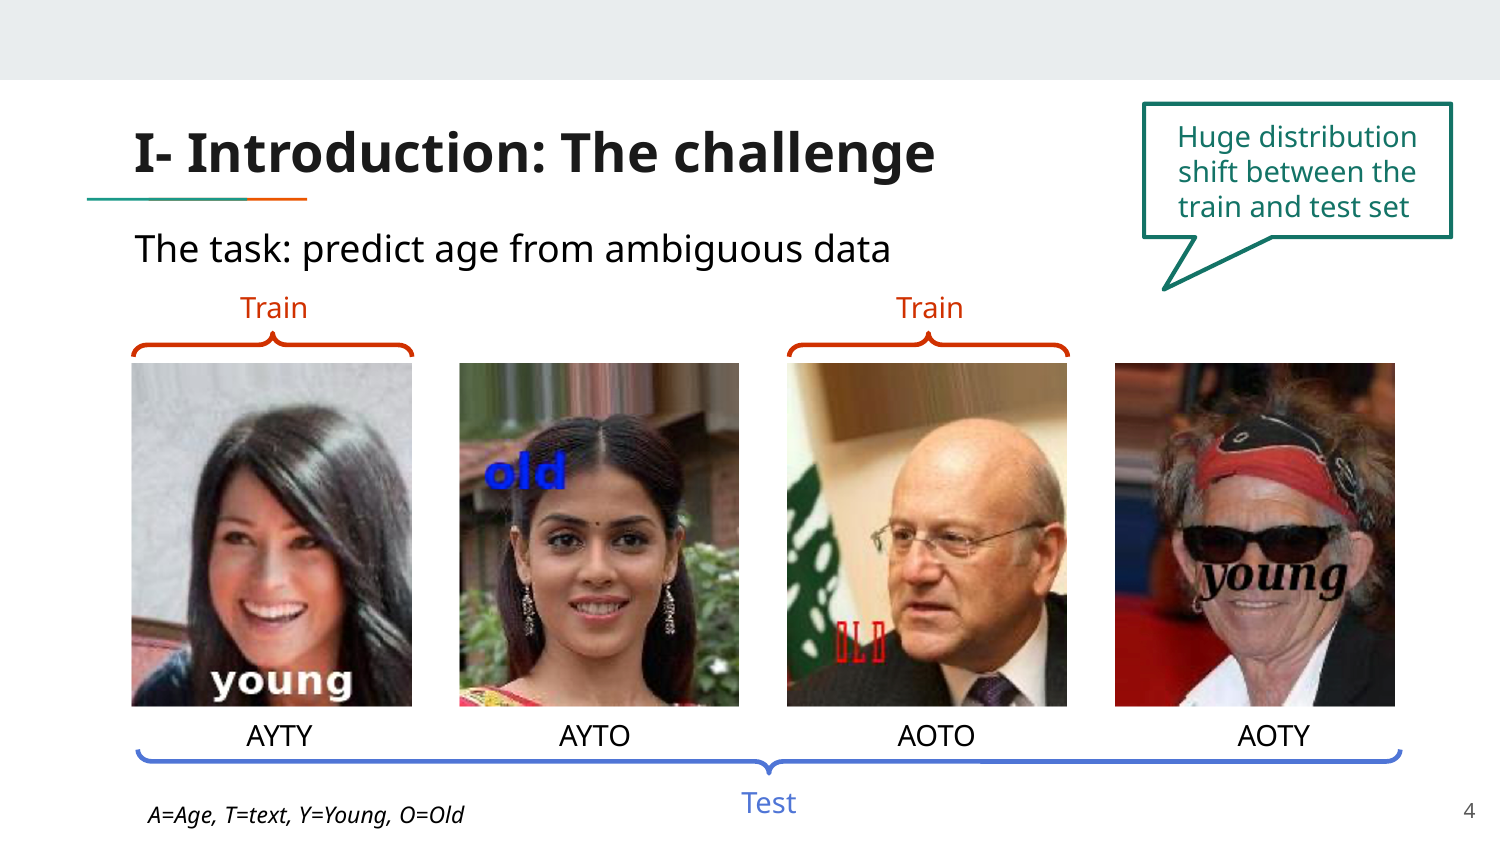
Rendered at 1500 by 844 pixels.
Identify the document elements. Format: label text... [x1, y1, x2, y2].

text_box [132, 332, 413, 355]
text_box AYTY [231, 718, 328, 749]
text_box Huge distribution shift between the train and test set [1142, 101, 1454, 292]
text_box A=Age, T=text, Y=Young, O=Old [133, 786, 531, 842]
text_box [136, 749, 1402, 775]
text_box Test [726, 777, 812, 827]
text_box [788, 332, 1069, 355]
text_box Train [881, 281, 980, 332]
text_box AOTY [1222, 718, 1326, 749]
title I- Introduction: The challenge [119, 103, 1104, 192]
text_box The task: predict age from ambiguous data [119, 210, 1071, 286]
text_box Train [225, 281, 324, 332]
text_box AOTO [882, 718, 991, 749]
slide_number 4 [1400, 779, 1491, 844]
picture [124, 356, 1401, 710]
text_box AYTO [544, 718, 646, 749]
